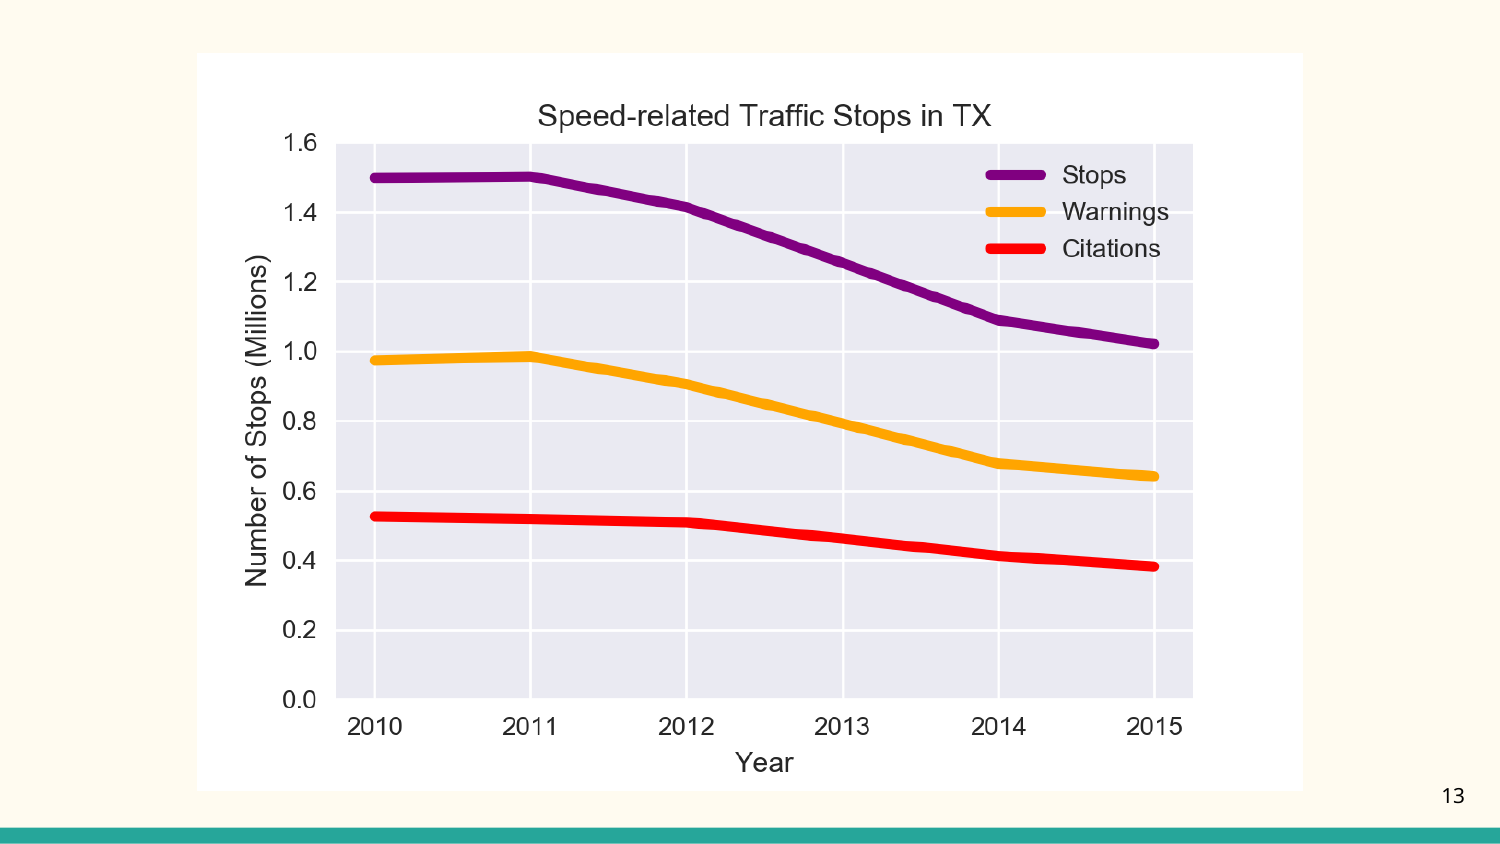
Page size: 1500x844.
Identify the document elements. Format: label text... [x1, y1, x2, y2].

slide_number ‹#› [1389, 764, 1480, 830]
picture [196, 53, 1303, 791]
